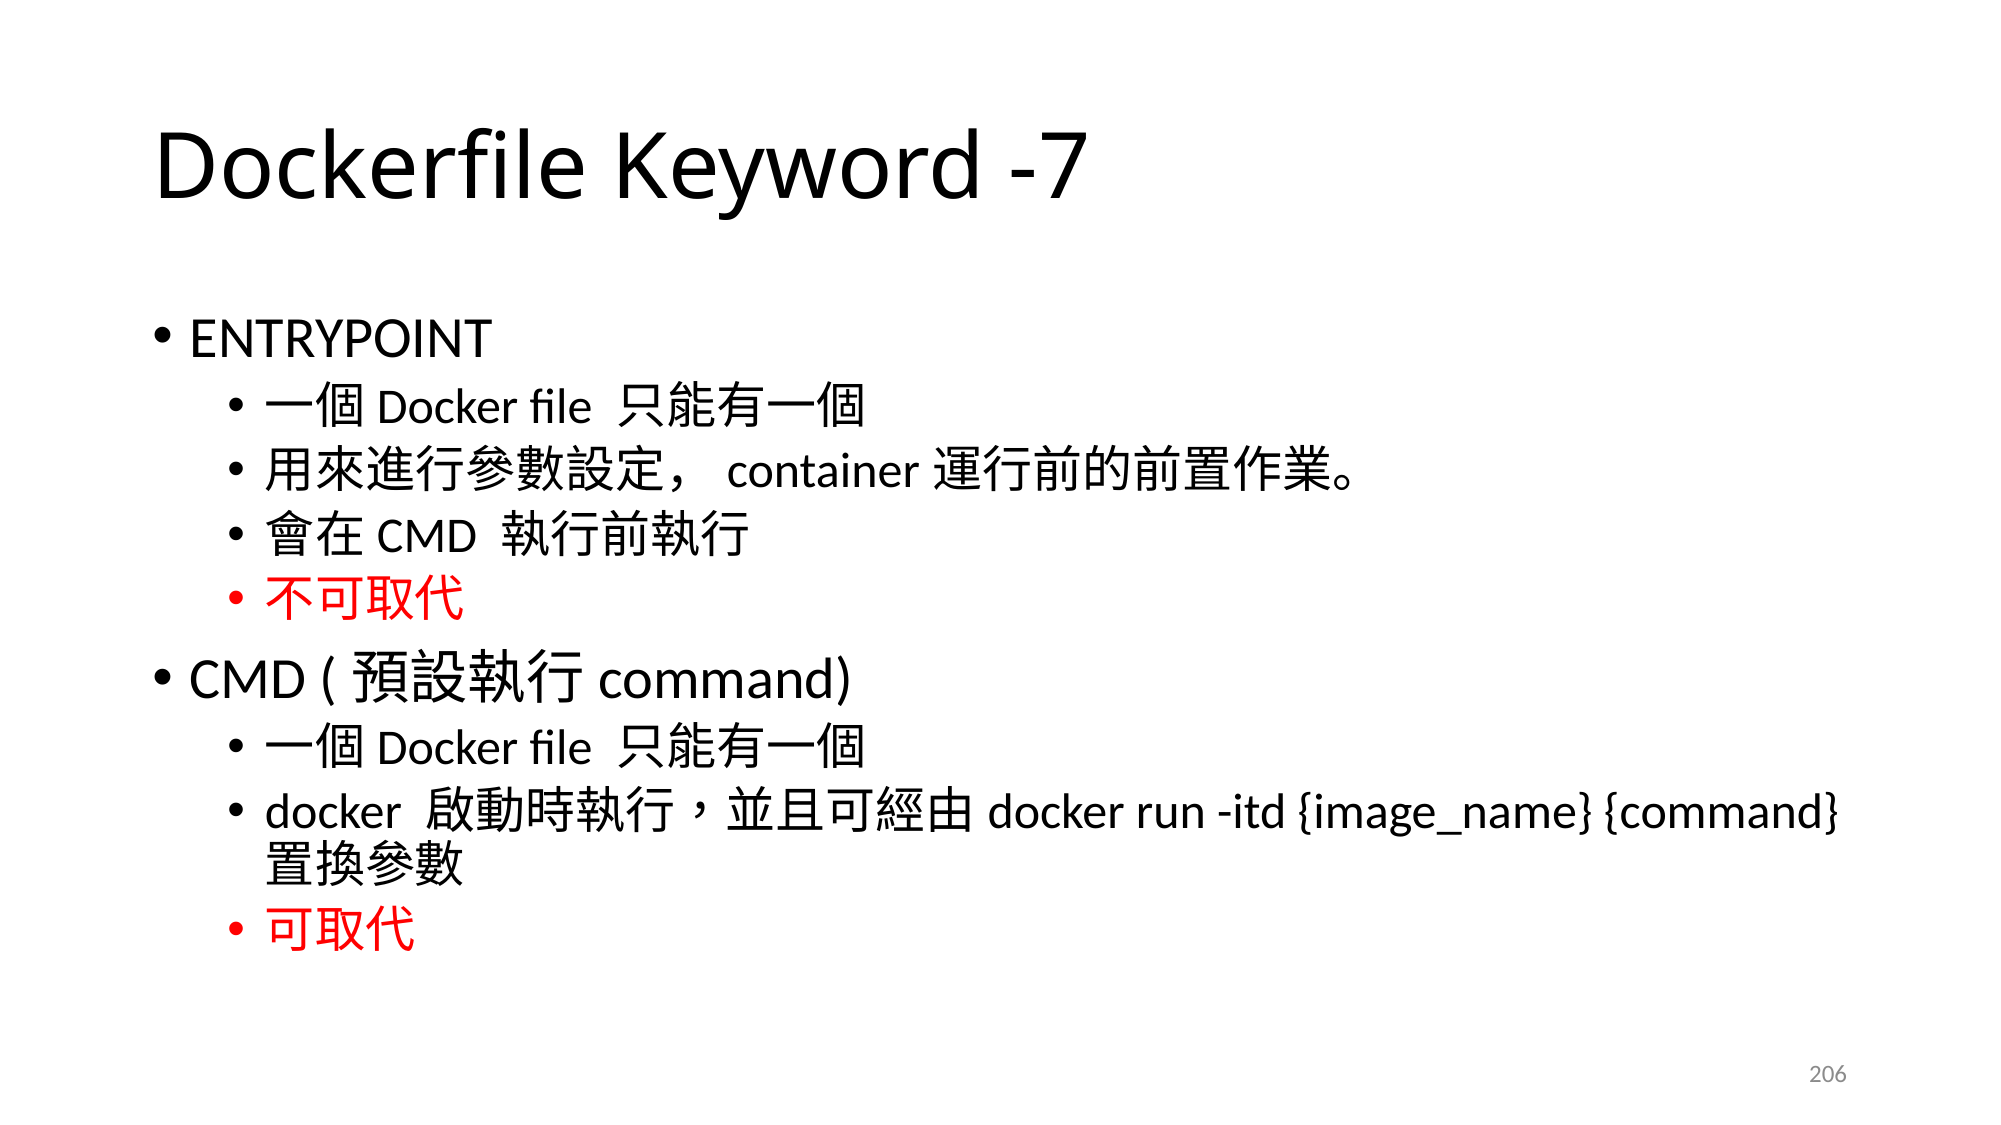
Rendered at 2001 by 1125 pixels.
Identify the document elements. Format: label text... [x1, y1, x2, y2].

list ENTRYPOINT 一個Docker file 只能有一個 用來進行參數設定，container運行前的前置作業。 會在CMD 執行前執行 不可取代 CMD (預設執行command) 一個Docker file 只能有一個 docker 啟動時執行，並且可經由docker run -itd {image_name} {command}置換參數 可取代 [137, 299, 1863, 1014]
title Dockerfile Keyword -7 [137, 59, 1863, 278]
slide_number 206 [1412, 1042, 1863, 1103]
